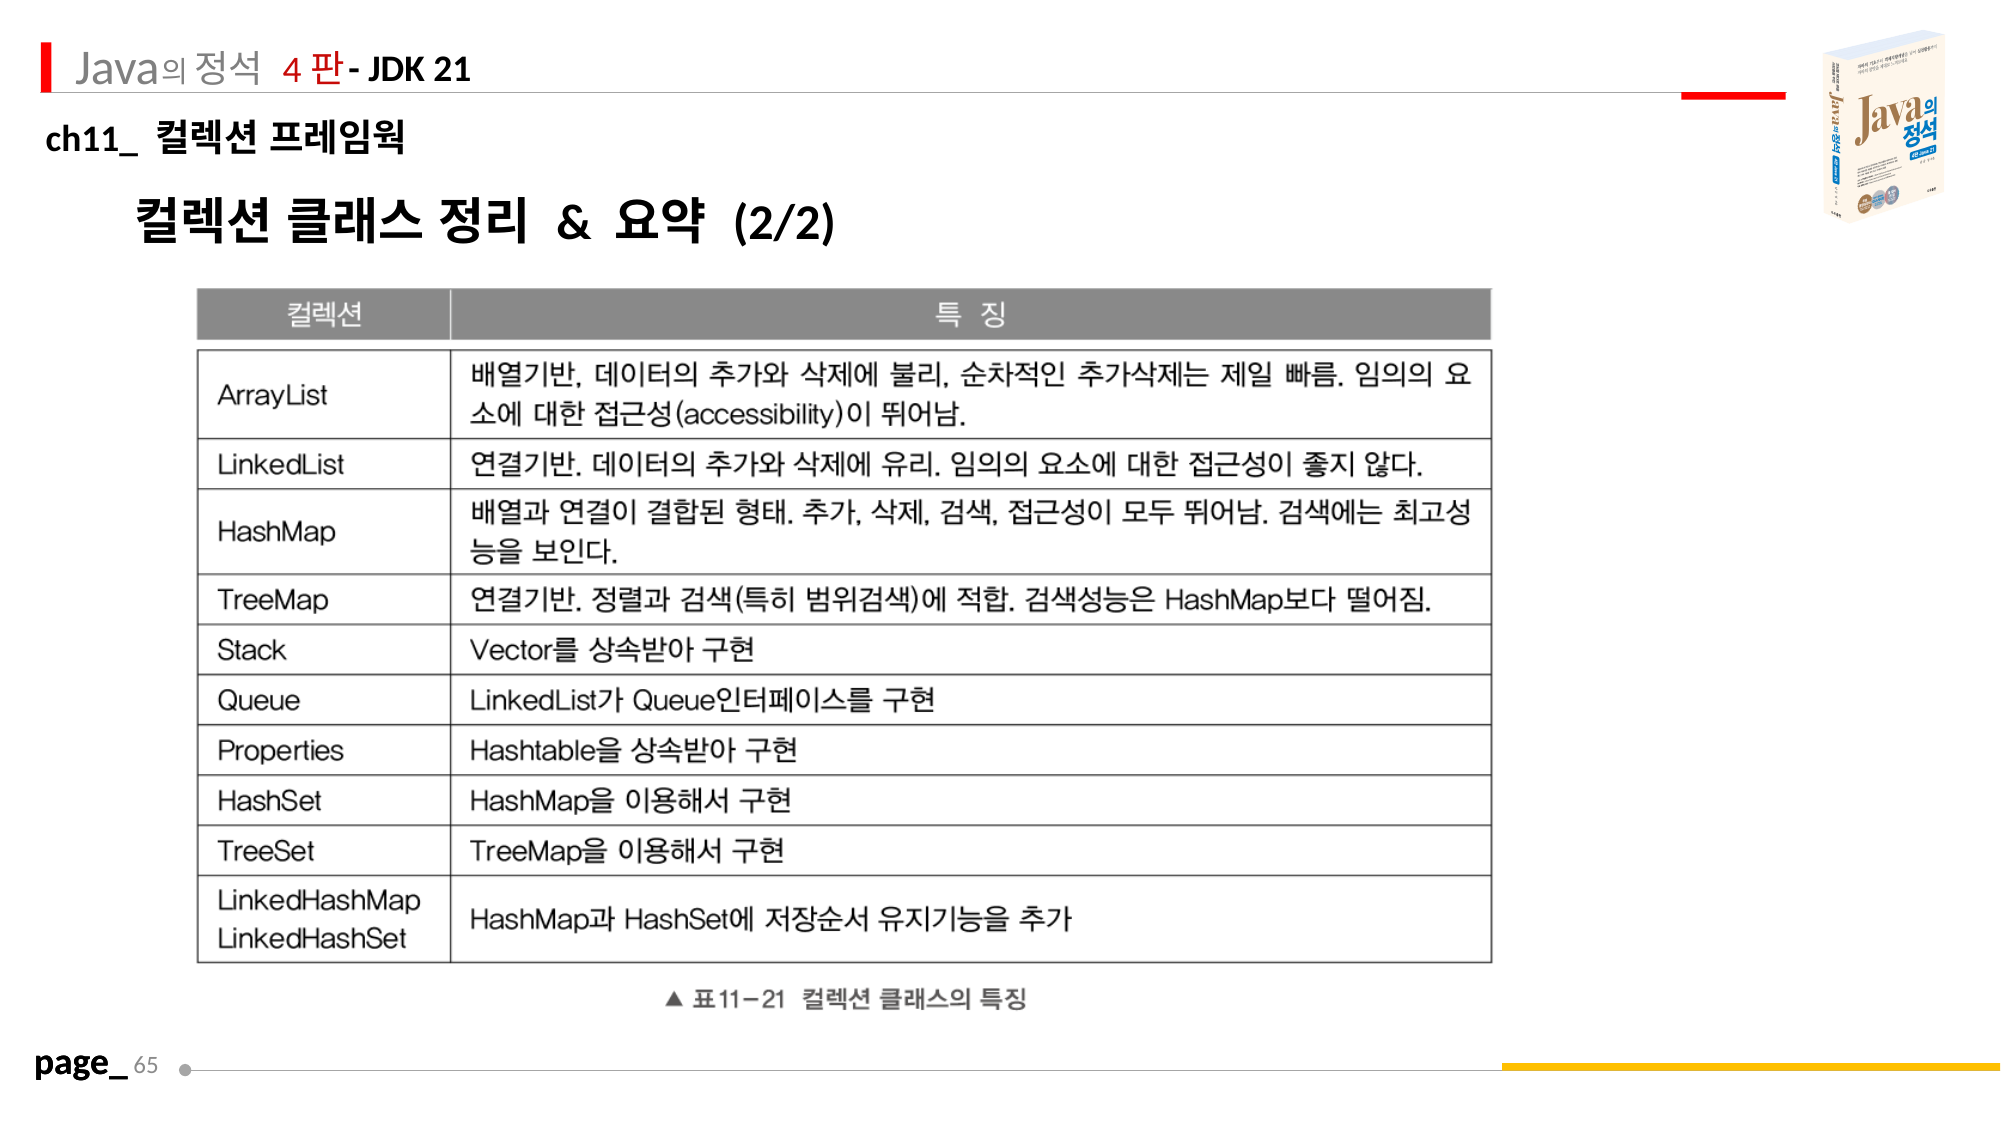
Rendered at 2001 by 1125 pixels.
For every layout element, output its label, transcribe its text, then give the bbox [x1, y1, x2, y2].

slide_number 65 [106, 1033, 174, 1094]
picture [170, 262, 1517, 1028]
text_box page_ [19, 1030, 145, 1090]
text_box 컬렉션 클래스 정리 & 요약 (2/2) [119, 182, 1952, 258]
picture [1819, 26, 1950, 182]
